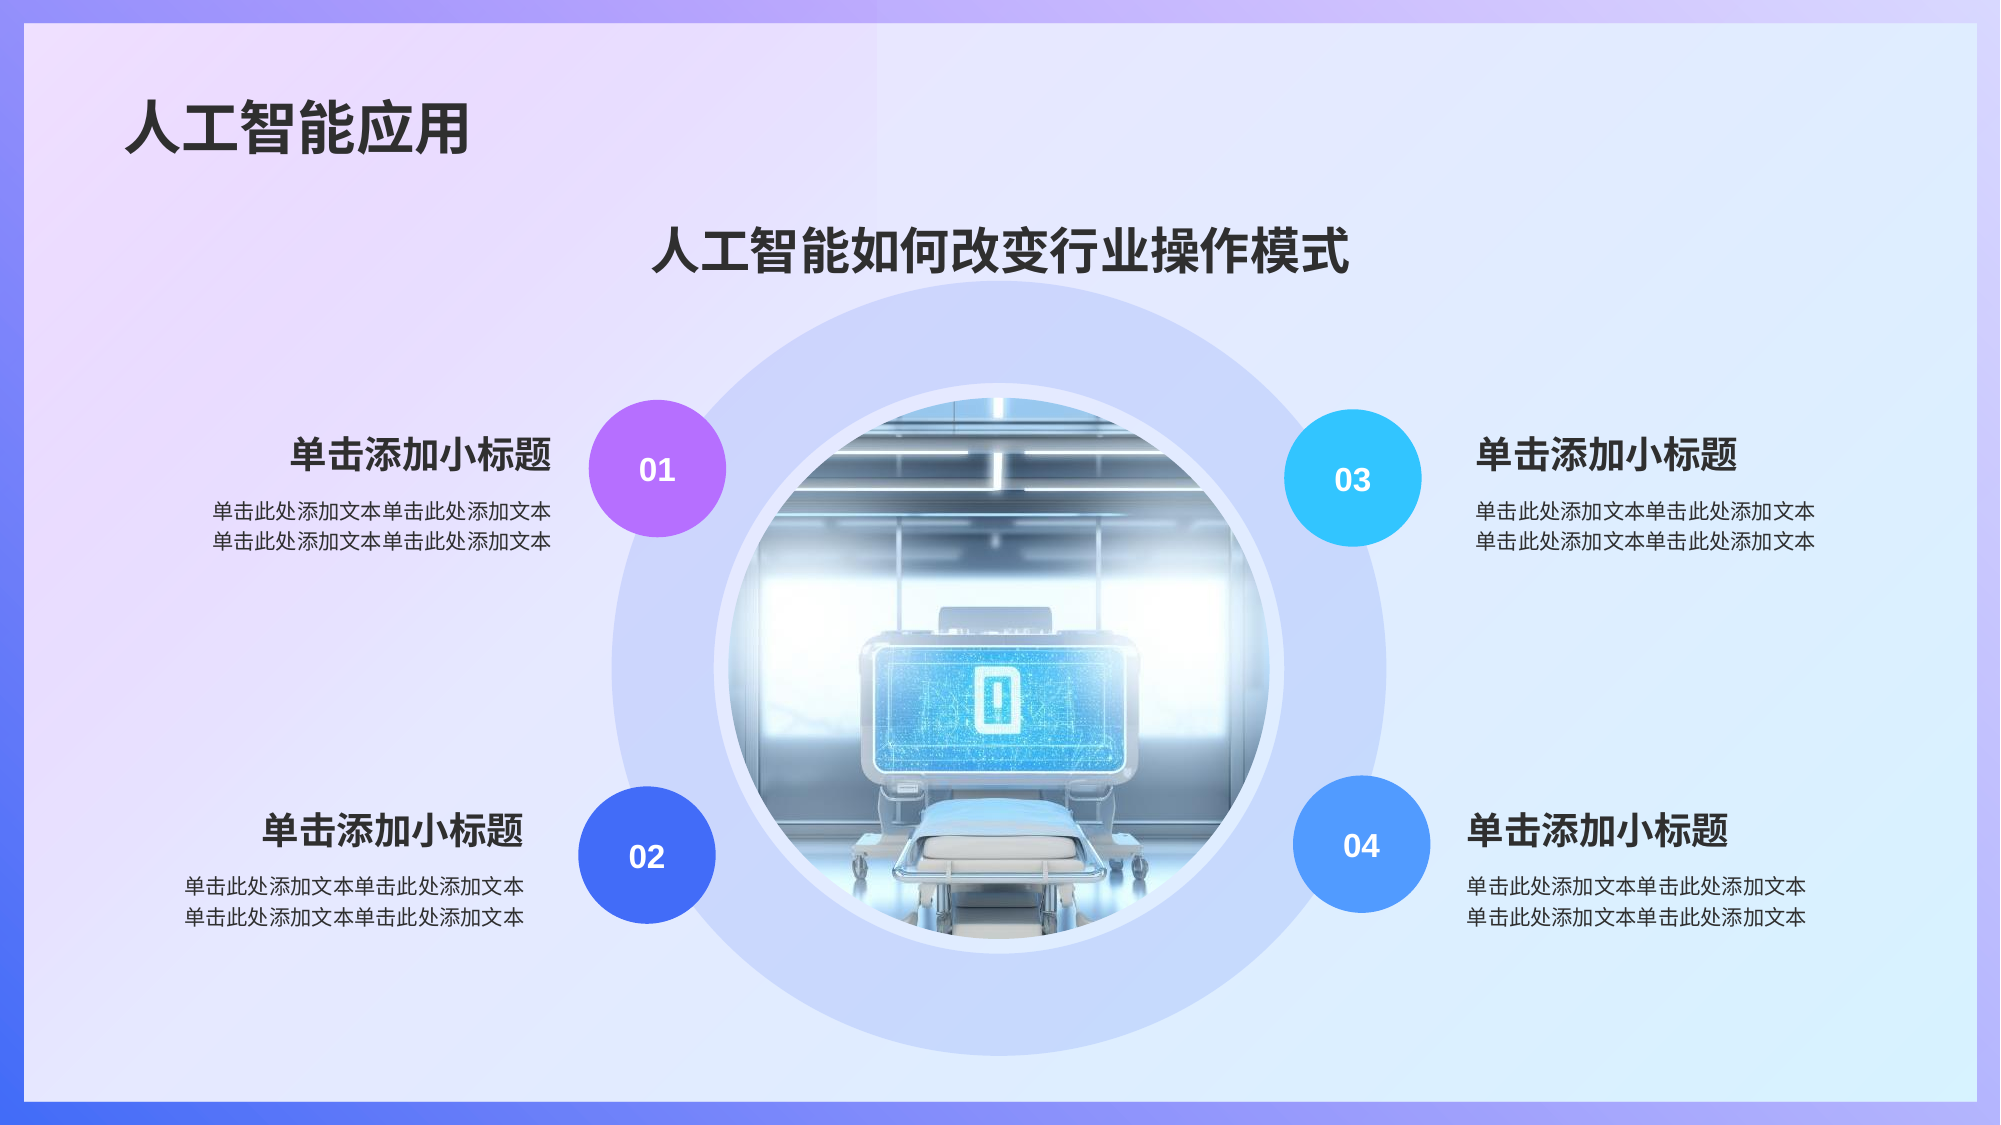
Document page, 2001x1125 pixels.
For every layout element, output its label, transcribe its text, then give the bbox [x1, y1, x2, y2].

title 人工智能应用 [108, 21, 1890, 169]
text_box 人工智能如何改变行业操作模式 [260, 185, 1740, 280]
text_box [148, 280, 1852, 1056]
